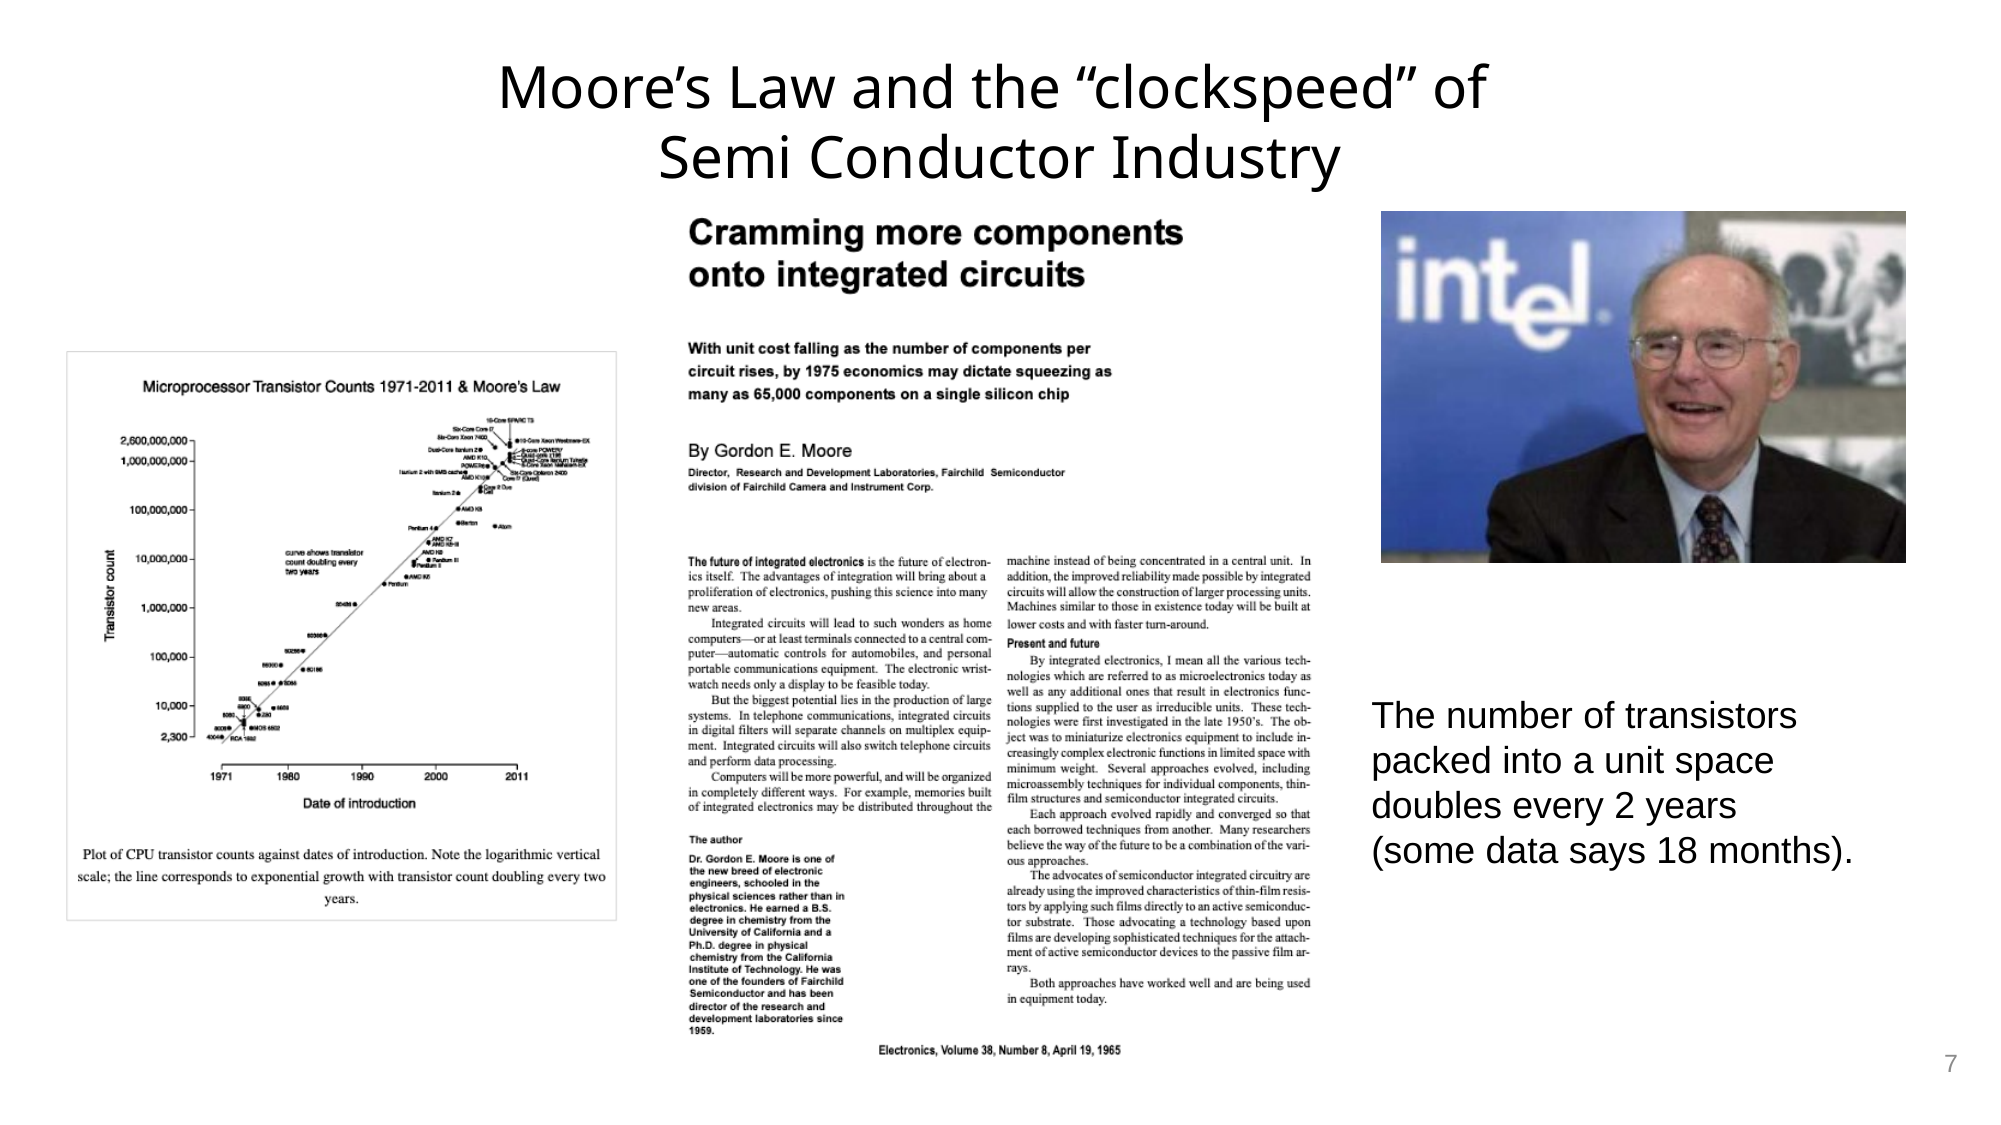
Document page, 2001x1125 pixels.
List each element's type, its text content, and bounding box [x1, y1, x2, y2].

slide_number 7 [1853, 1019, 1974, 1106]
picture [65, 350, 620, 923]
text_box The number of transistors packed into a unit space doubles every 2 years (some data says 18 months). [1356, 683, 1940, 879]
title Moore’s Law and the “clockspeed” of Semi Conductor Industry [173, 35, 1826, 243]
picture [672, 210, 1328, 1064]
picture [1380, 210, 1906, 563]
